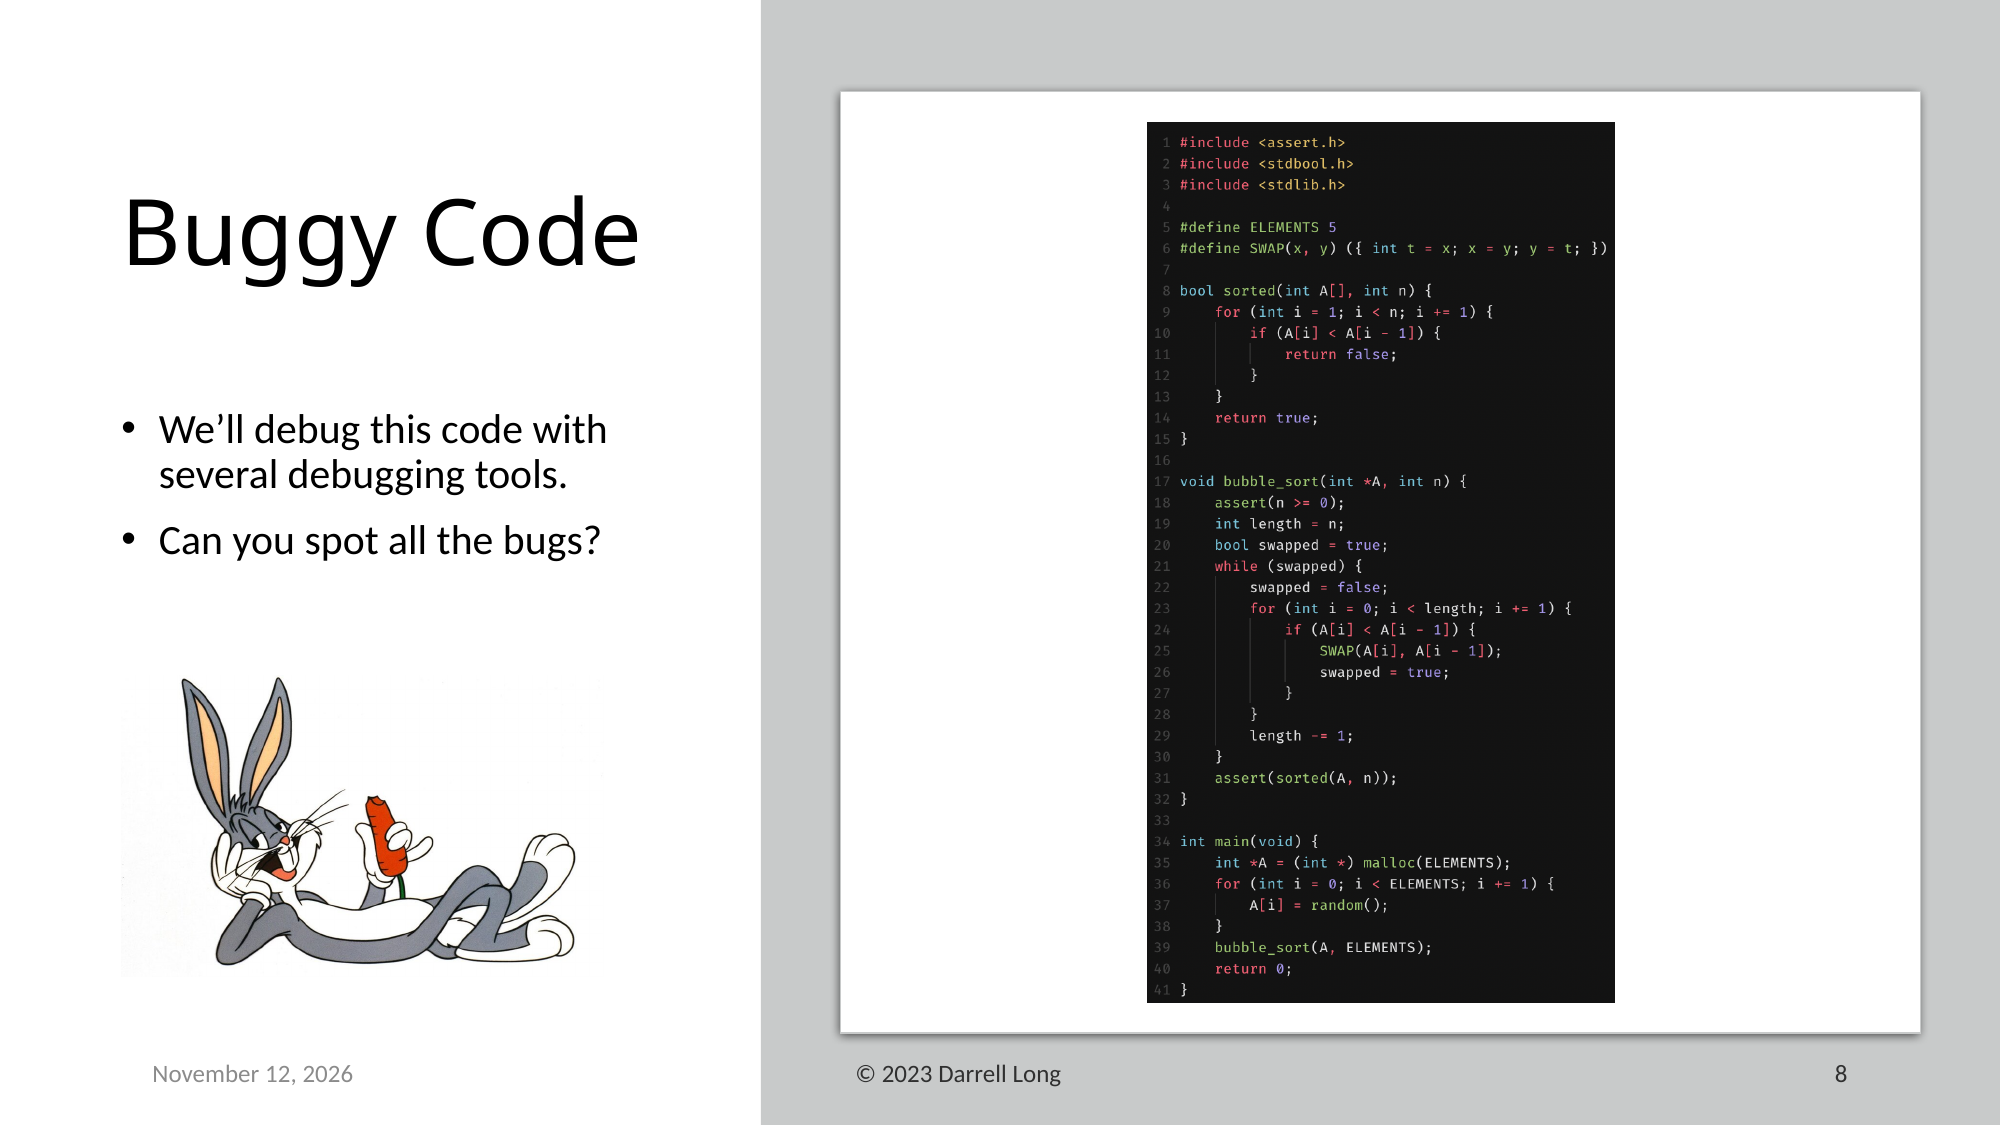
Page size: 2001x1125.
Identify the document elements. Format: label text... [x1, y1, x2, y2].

slide_number 8 [1412, 1042, 1863, 1103]
list We’ll debug this code with several debugging tools. Can you spot all the bugs? [106, 399, 682, 1021]
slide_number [137, 1042, 588, 1103]
picture [121, 675, 604, 977]
text_box [760, 0, 2000, 1125]
footer © 2023 Darrell Long [840, 1042, 1412, 1103]
picture [1147, 122, 1615, 1003]
title Buggy Code [106, 103, 682, 370]
text_box [839, 90, 1922, 1034]
